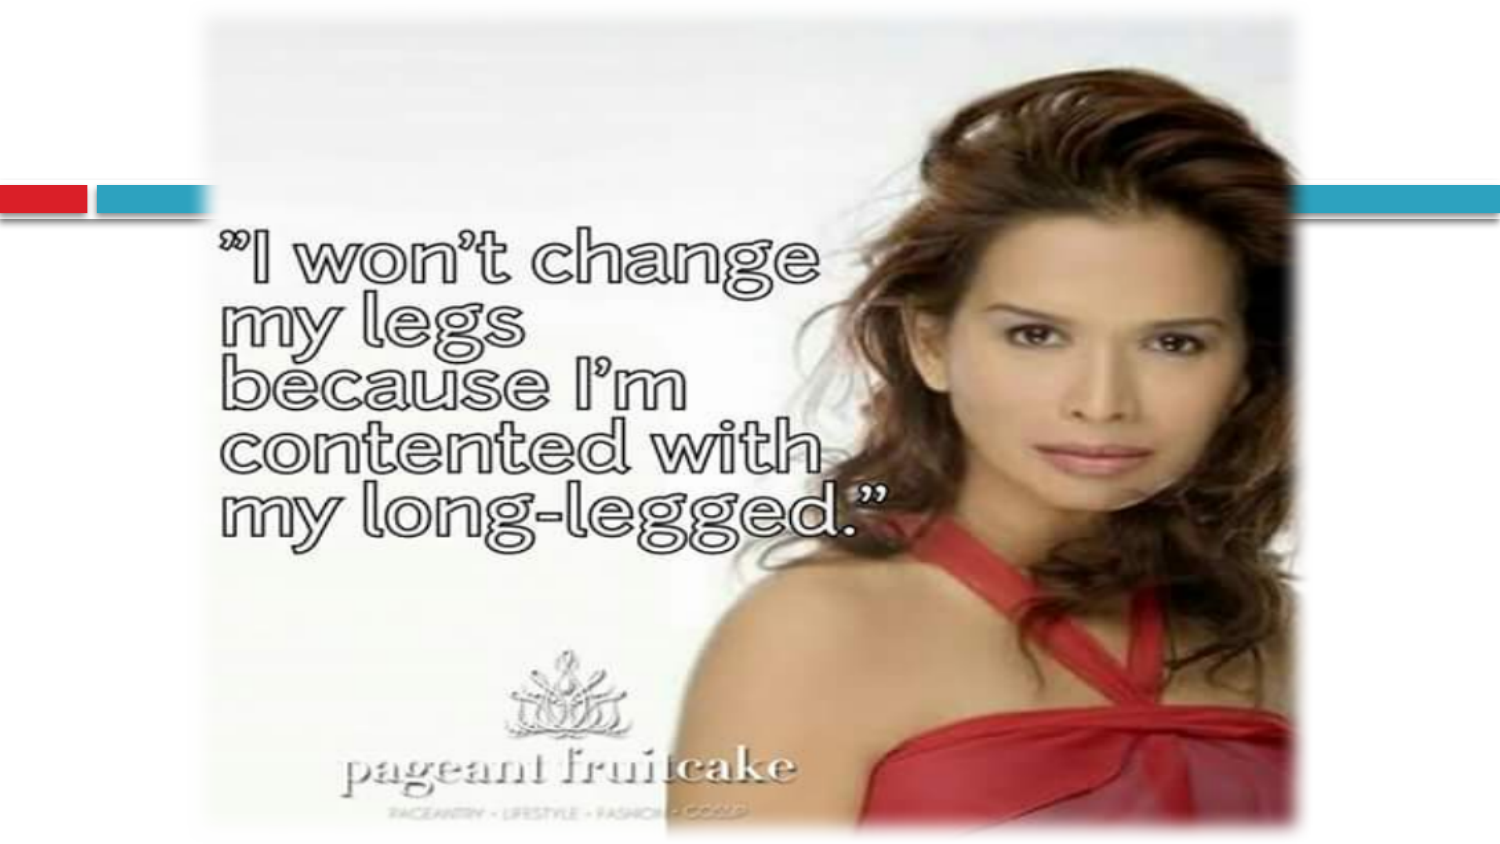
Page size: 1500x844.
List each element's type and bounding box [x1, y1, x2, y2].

picture [187, 0, 1313, 844]
